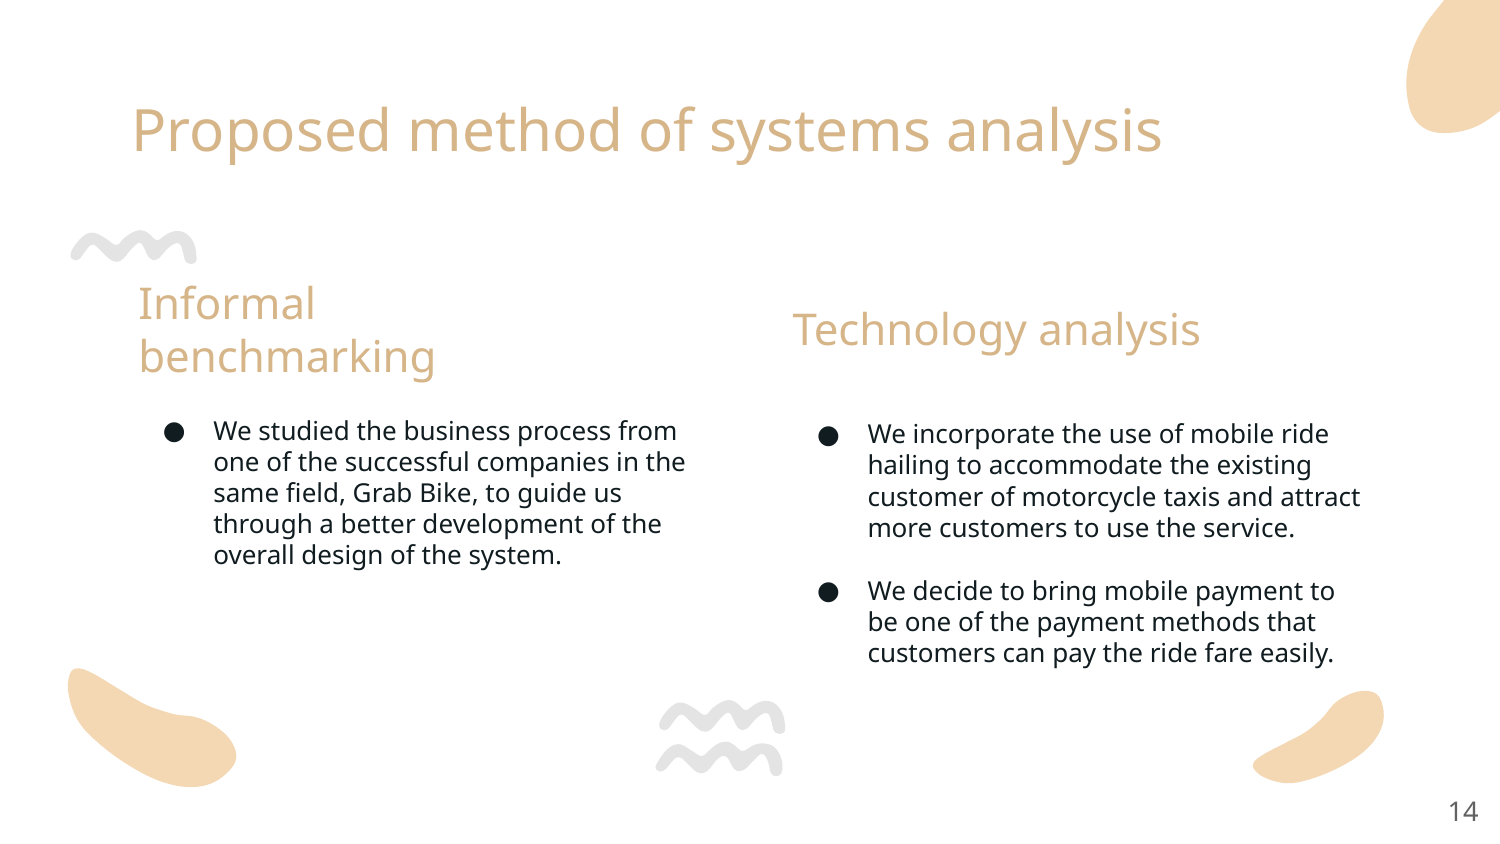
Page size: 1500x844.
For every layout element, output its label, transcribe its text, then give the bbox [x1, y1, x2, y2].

slide_number ‹#› [1403, 779, 1494, 844]
title Proposed method of systems analysis [116, 87, 1384, 169]
subtitle We incorporate the use of mobile ride hailing to accommodate the existing customer of motorcycle taxis and attract more customers to use the service. We decide to bring mobile payment to be one of the payment methods that customers can pay the ride fare easily. [777, 381, 1377, 704]
subtitle We studied the business process from one of the successful companies in the same field, Grab Bike, to guide us through a better development of the overall design of the system. [123, 381, 723, 603]
title Informal benchmarking [123, 288, 592, 369]
title Technology analysis [777, 288, 1246, 369]
